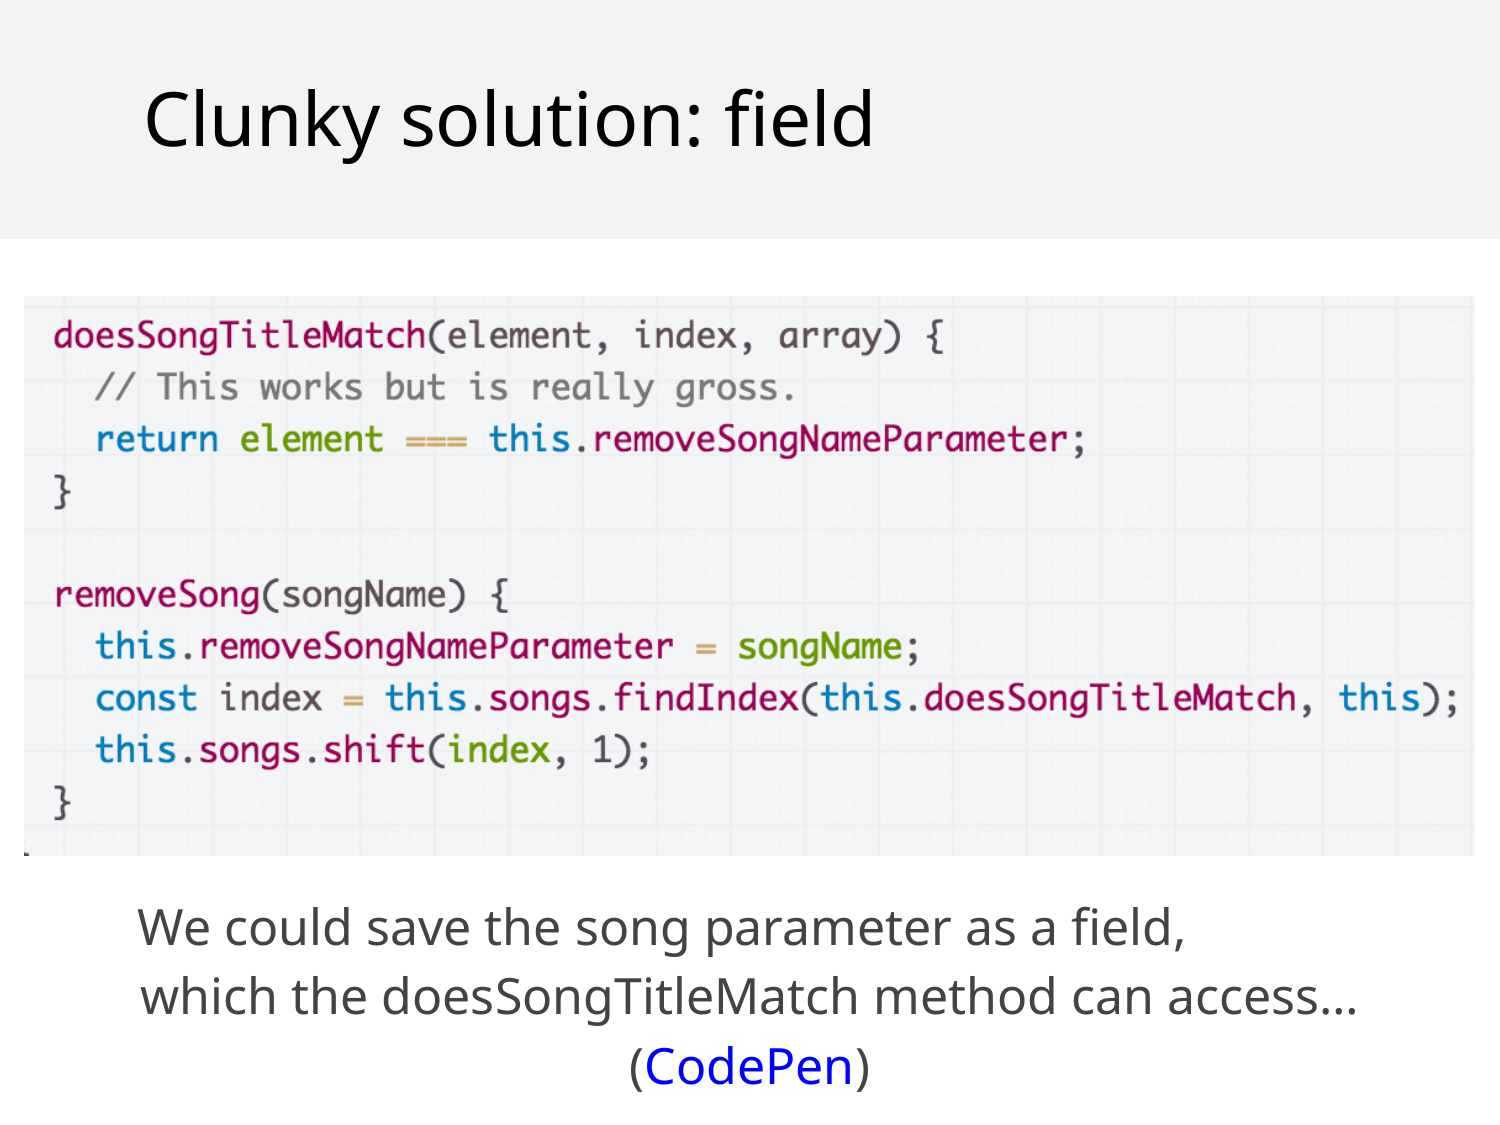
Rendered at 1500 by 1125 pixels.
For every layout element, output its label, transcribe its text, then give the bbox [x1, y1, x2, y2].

text_box Clunky solution: field [128, 56, 1372, 183]
picture [24, 295, 1476, 857]
text_box We could save the song parameter as a field, which the doesSongTitleMatch method can access… (CodePen) [122, 880, 1377, 1066]
